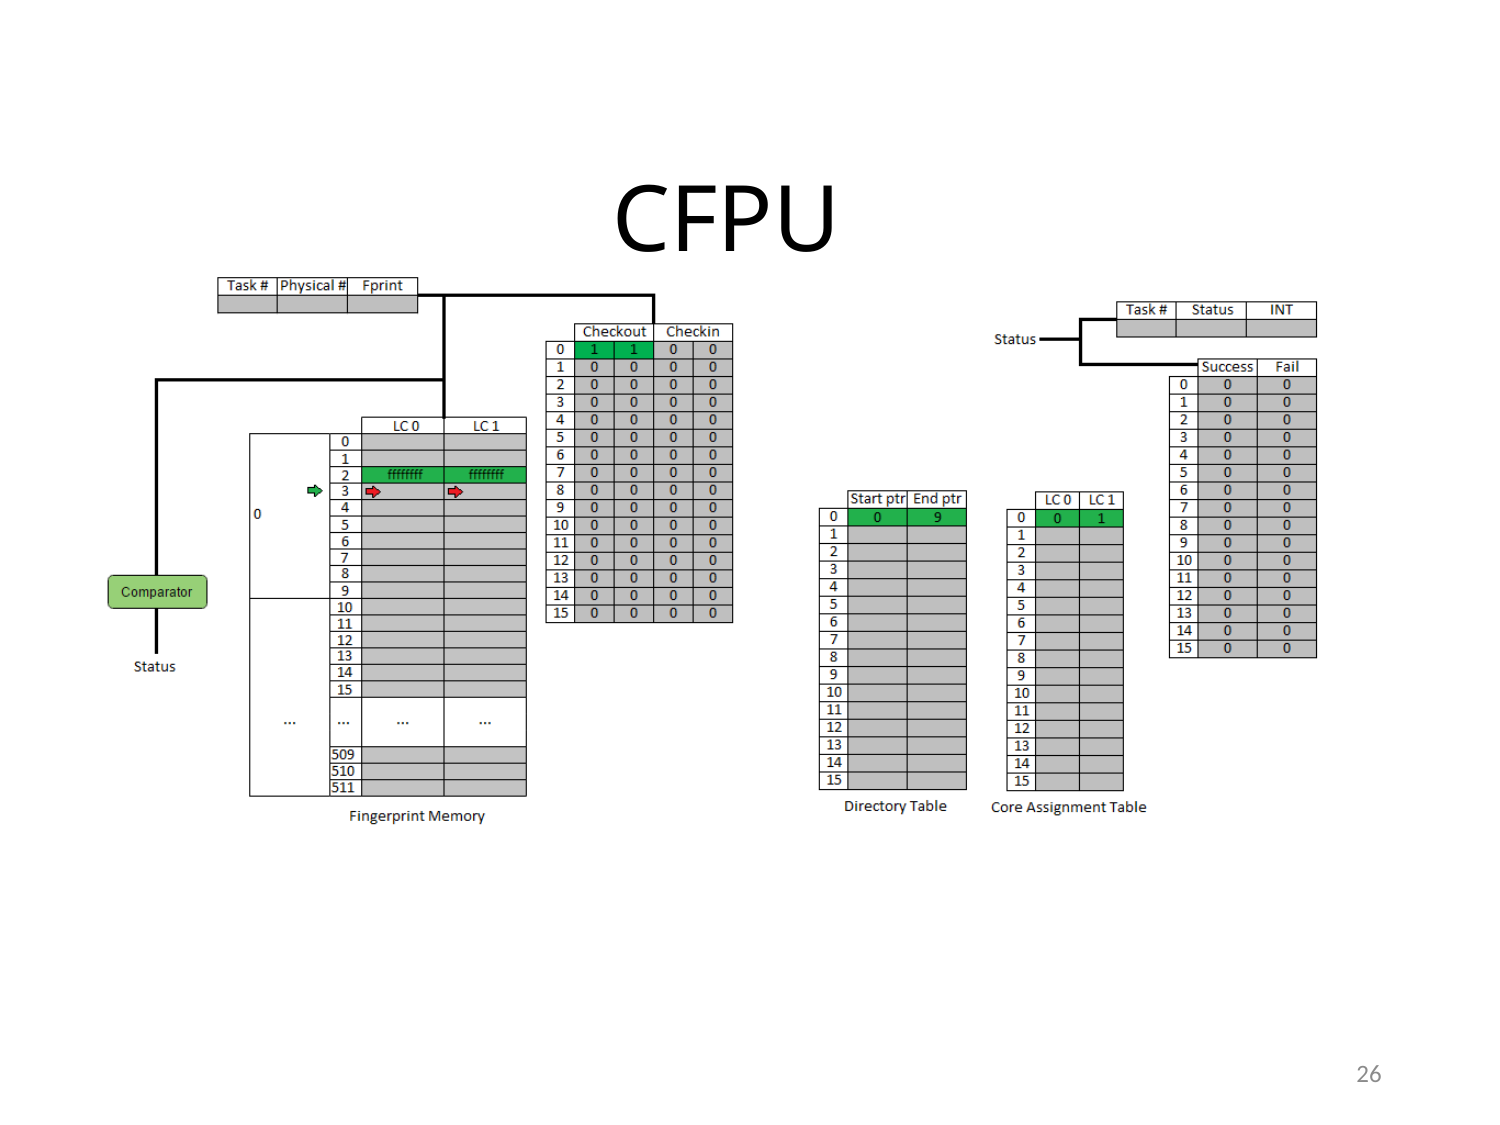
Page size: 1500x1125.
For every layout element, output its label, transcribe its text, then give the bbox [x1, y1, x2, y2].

slide_number 26 [1059, 1042, 1397, 1103]
picture [89, 253, 1327, 833]
title CFPU [79, 140, 1374, 304]
